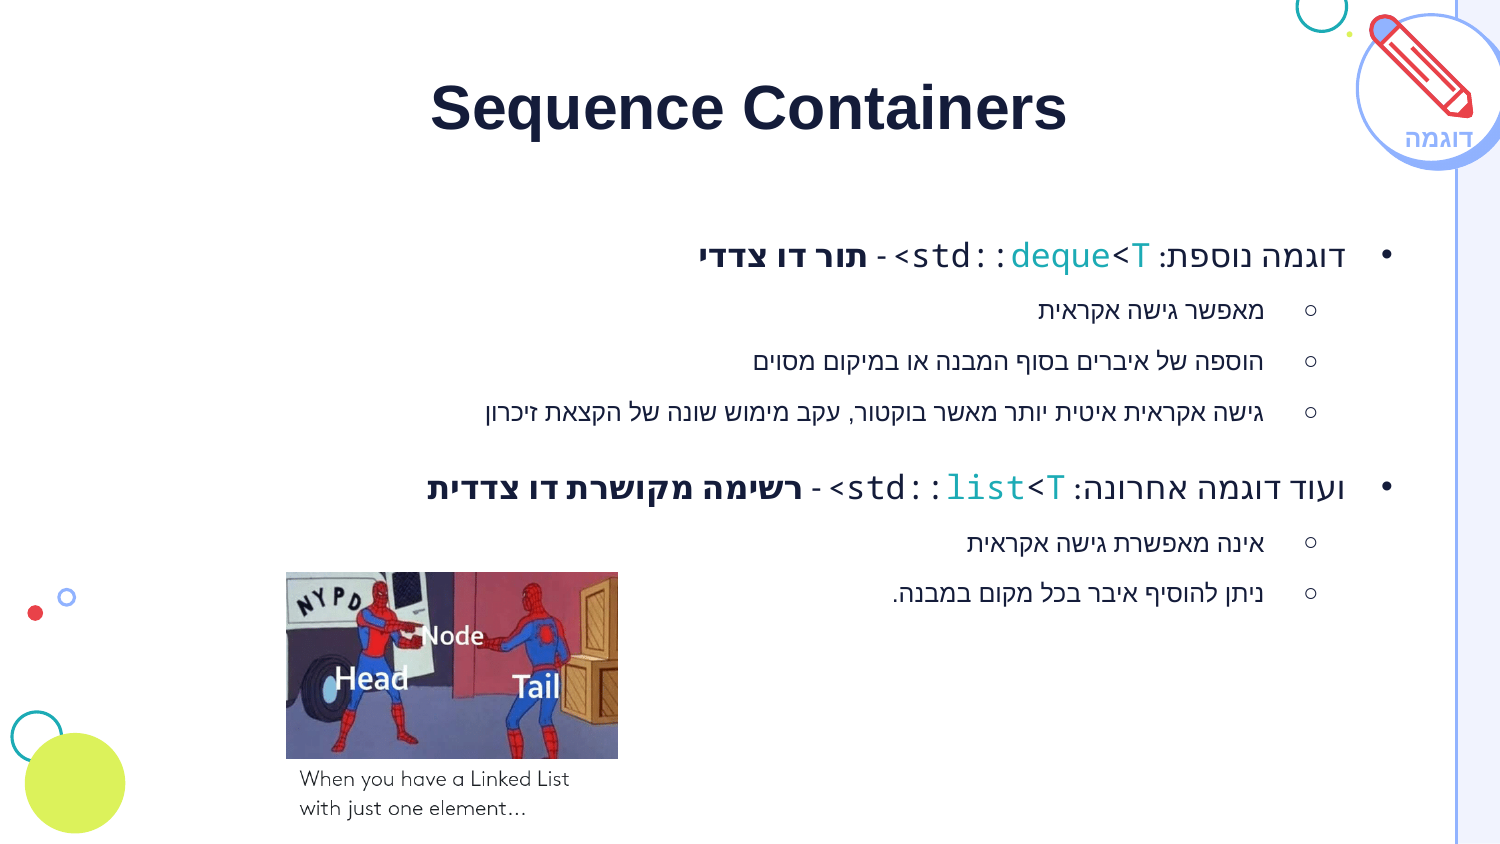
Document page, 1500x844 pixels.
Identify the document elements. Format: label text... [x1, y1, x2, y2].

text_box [1370, 15, 1472, 117]
list דוגמה נוספת: std::deque<T> - תור דו צדדי מאפשר גישה אקראית הוספה של איברים בסוף המבנה או במיקום מסוים גישה אקראית איטית יותר מאשר בוקטור, עקב מימוש שונה של הקצאת זיכרון ועוד דוגמה אחרונה: std::list<T> - רשימה מקושרת דו צדדית אינה מאפשרת גישה אקראית ניתן להוסיף איבר בכל מקום במבנה. [371, 153, 1416, 723]
picture [286, 571, 619, 831]
title Sequence Containers [88, 66, 1412, 176]
text_box דוגמה [1379, 109, 1498, 153]
